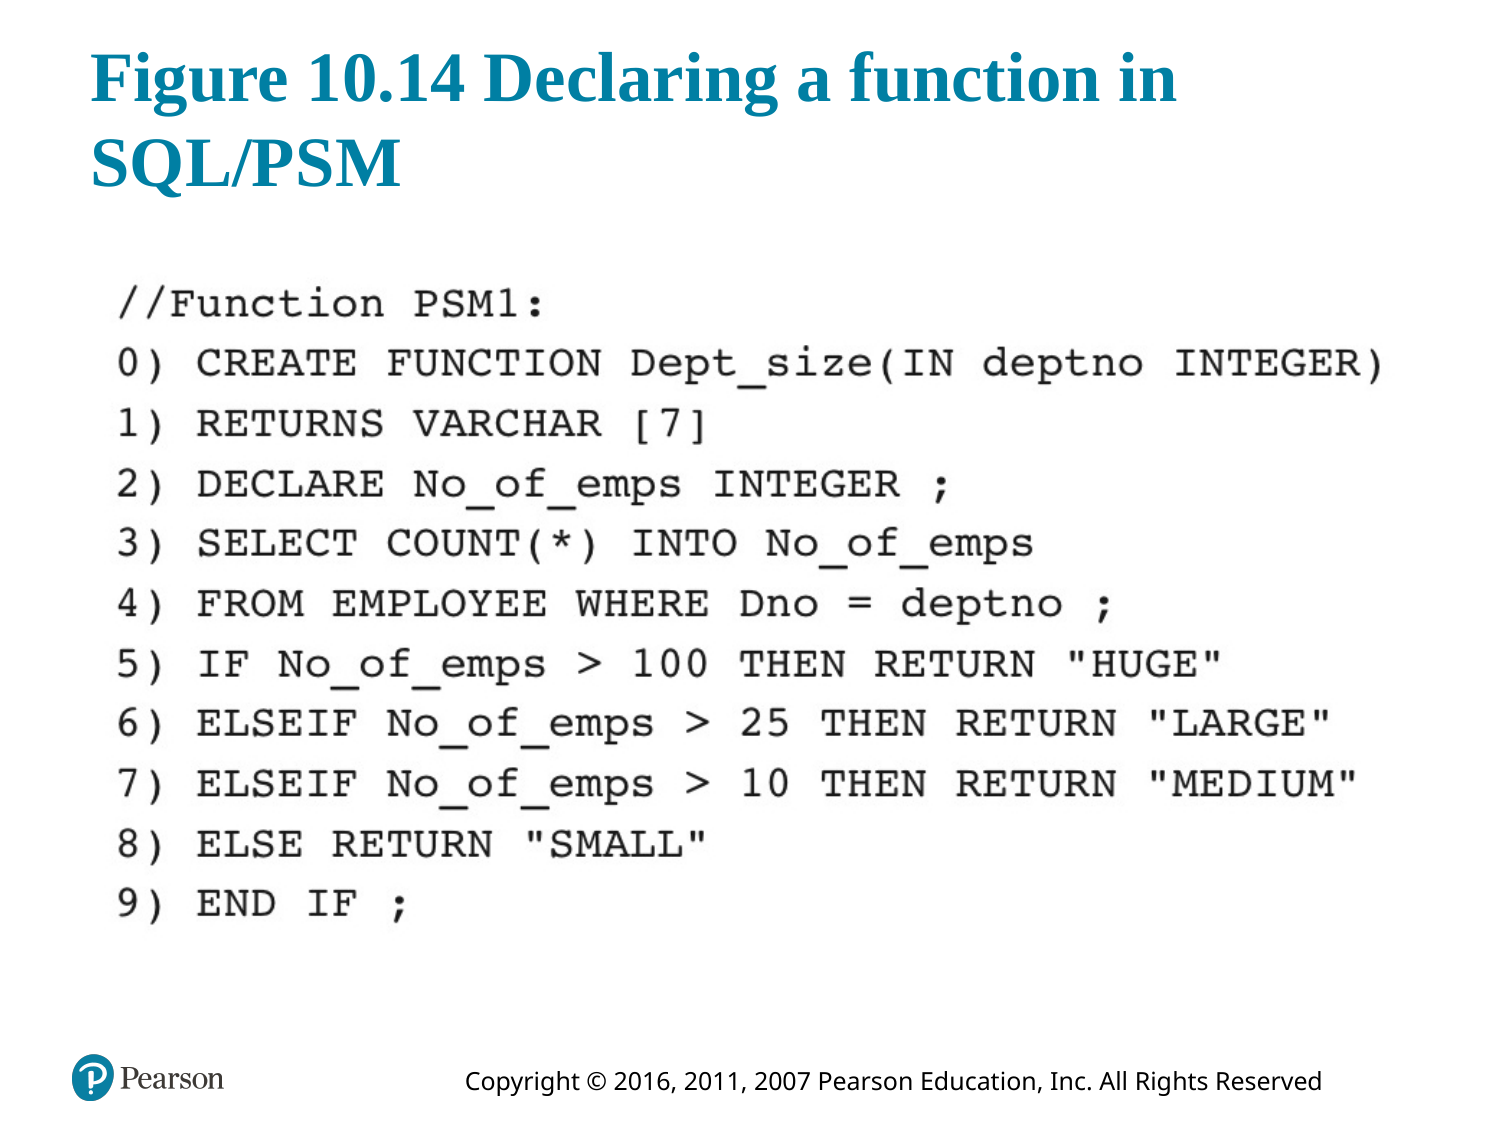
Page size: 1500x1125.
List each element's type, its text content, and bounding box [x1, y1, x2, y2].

title Figure 10.14 Declaring a function in S Q L/P S M [75, 35, 1244, 216]
picture [93, 272, 1407, 942]
picture [72, 1087, 83, 1101]
picture [72, 1054, 88, 1070]
picture [98, 1054, 224, 1101]
picture [80, 1063, 106, 1088]
